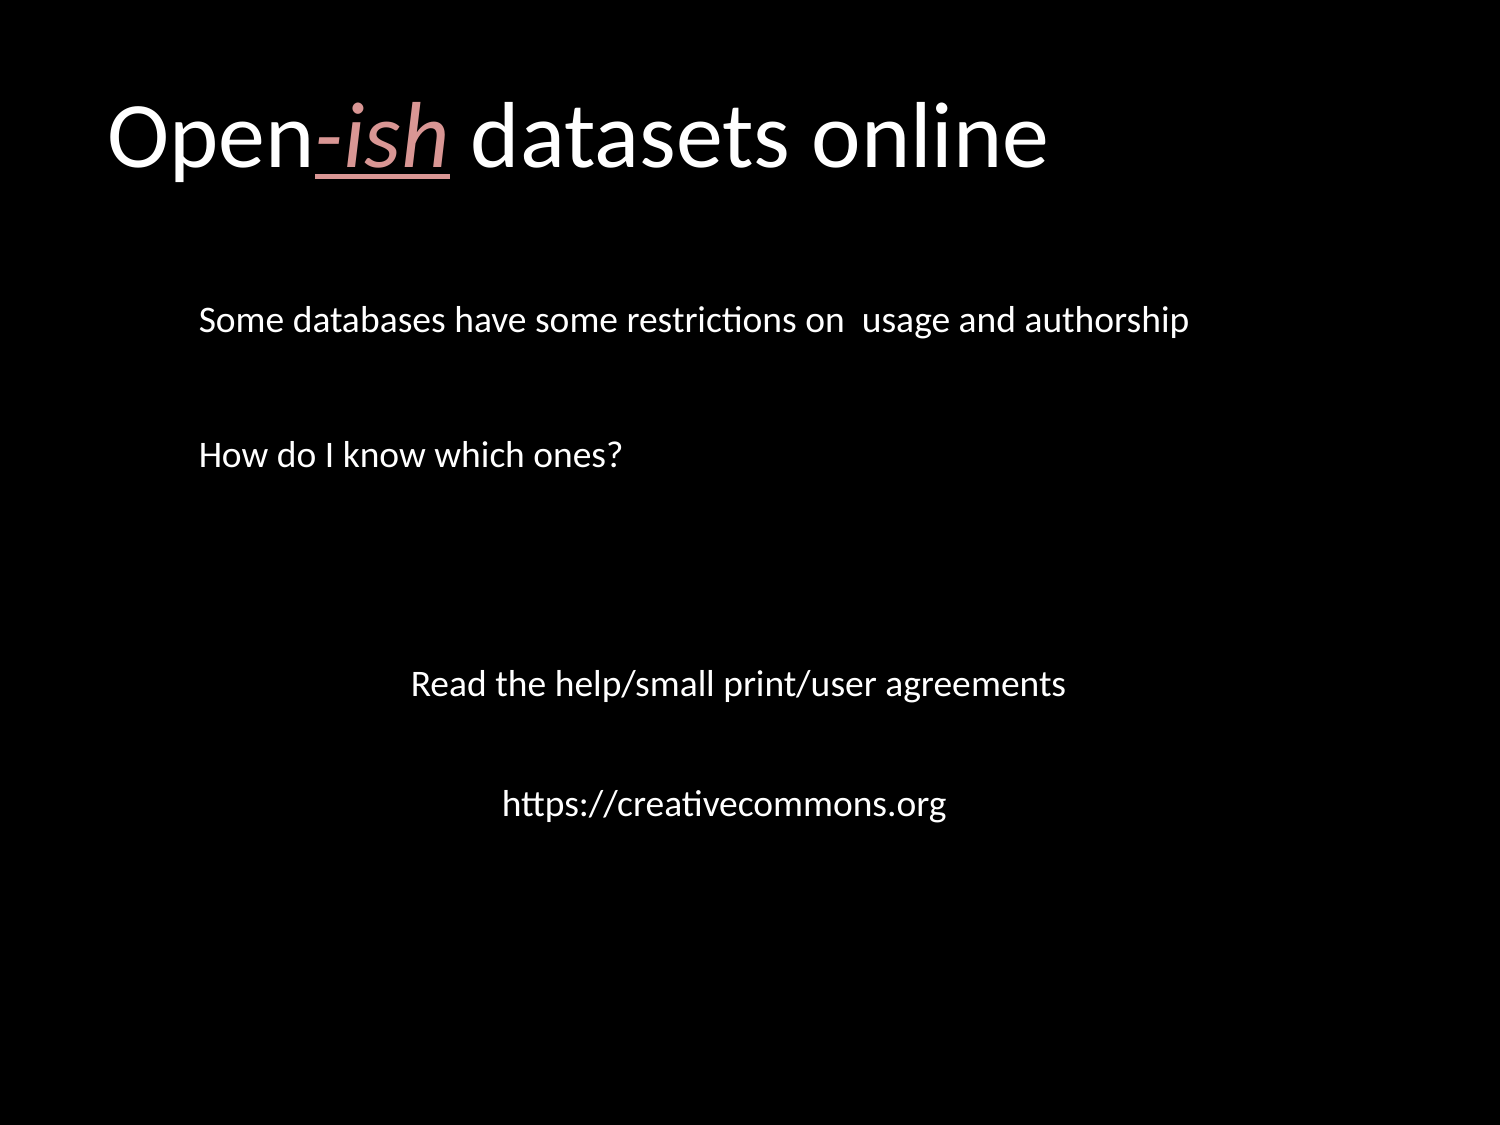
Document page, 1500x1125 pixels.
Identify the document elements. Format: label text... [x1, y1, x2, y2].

text_box Read the help/small print/user agreements [396, 651, 1083, 712]
text_box Open-ish datasets online [92, 66, 1065, 194]
text_box Some databases have some restrictions on usage and authorship How do I know which ones? [183, 288, 1262, 483]
text_box https://creativecommons.org [487, 771, 963, 831]
